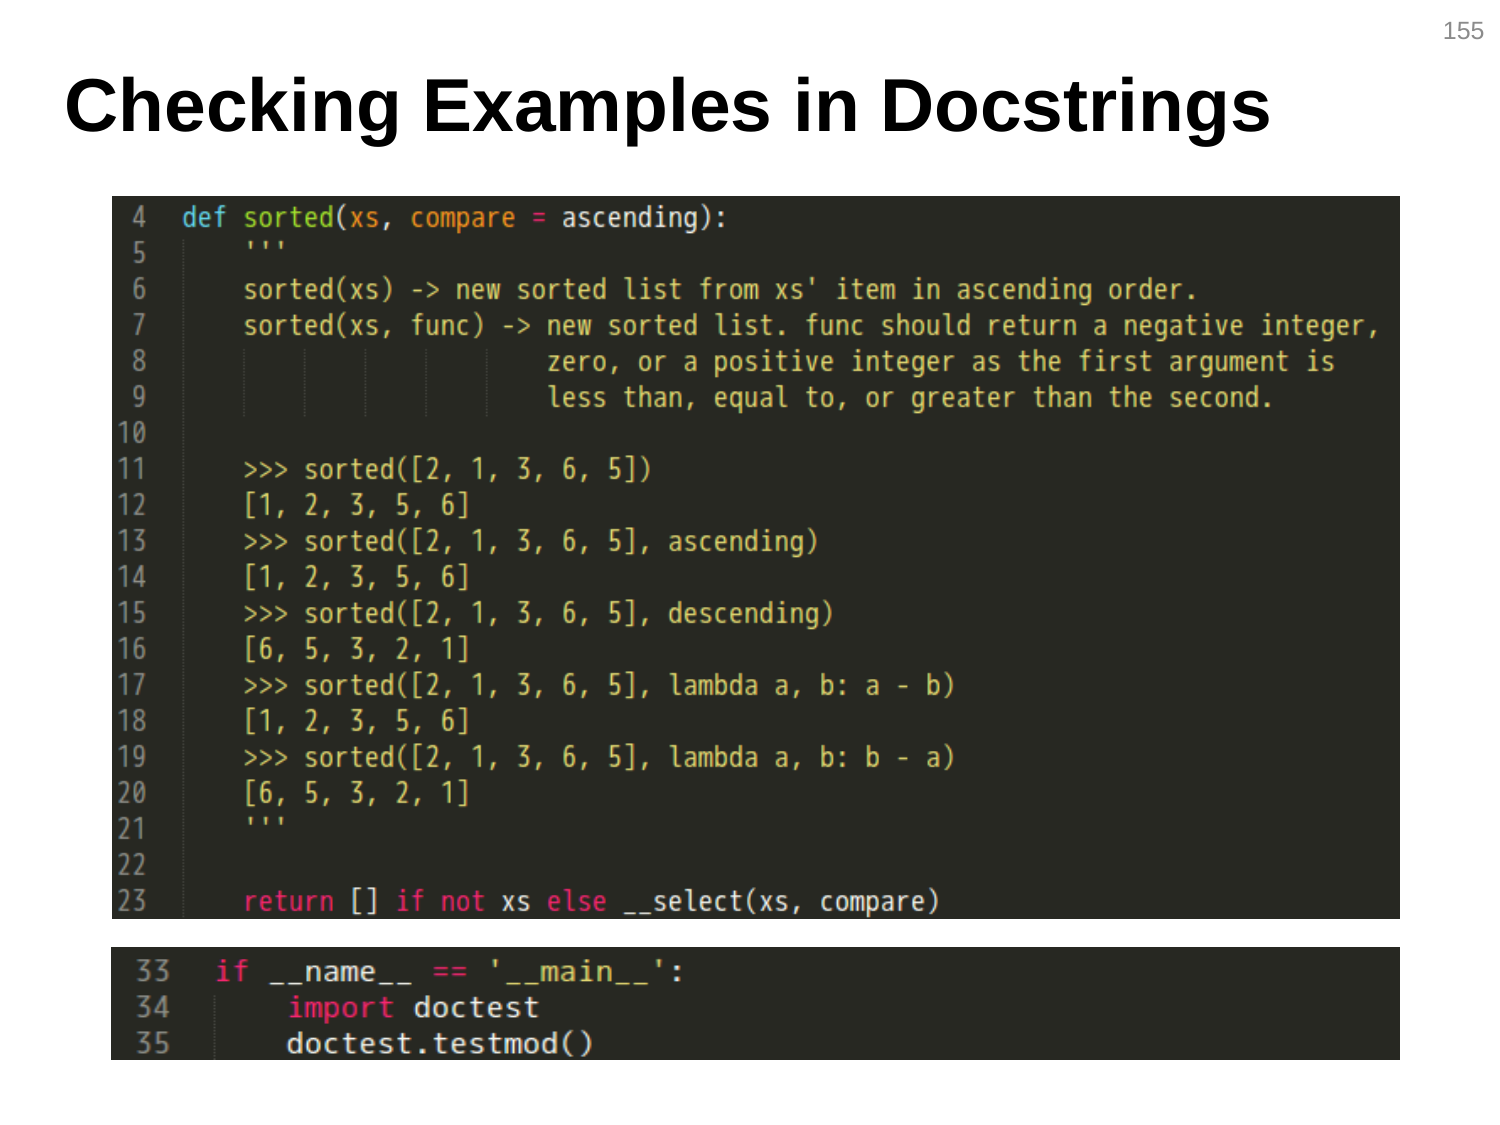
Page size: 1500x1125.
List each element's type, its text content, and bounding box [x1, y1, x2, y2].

title Checking Examples in Docstrings [49, 7, 1400, 195]
slide_number 155 [1149, 0, 1500, 60]
picture [111, 195, 1400, 919]
picture [111, 946, 1400, 1060]
